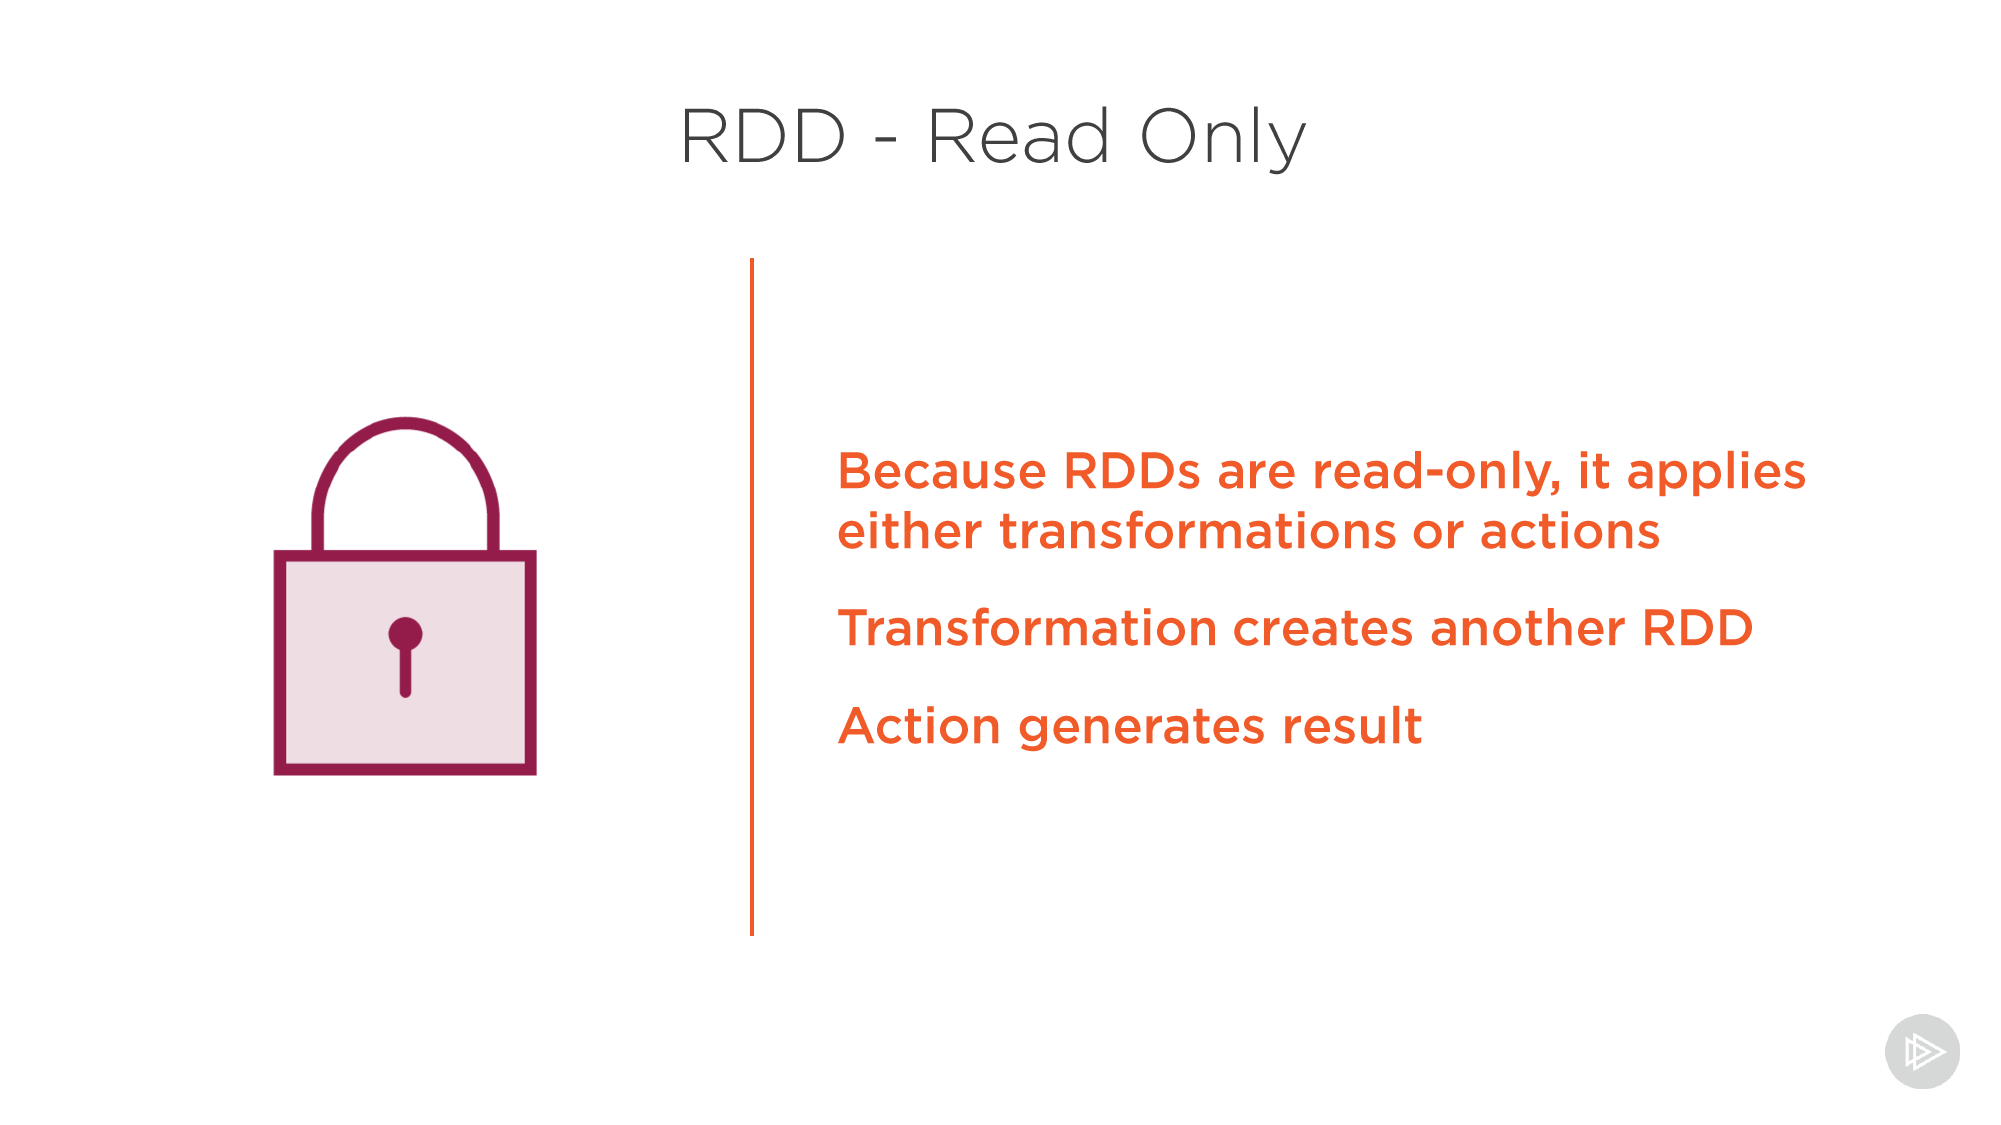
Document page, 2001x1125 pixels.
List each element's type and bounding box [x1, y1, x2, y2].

picture [1885, 1014, 1960, 1089]
text_box [676, 89, 1352, 180]
picture [272, 415, 537, 776]
picture [836, 596, 1782, 658]
picture [836, 694, 1449, 755]
text_box [836, 438, 1845, 560]
